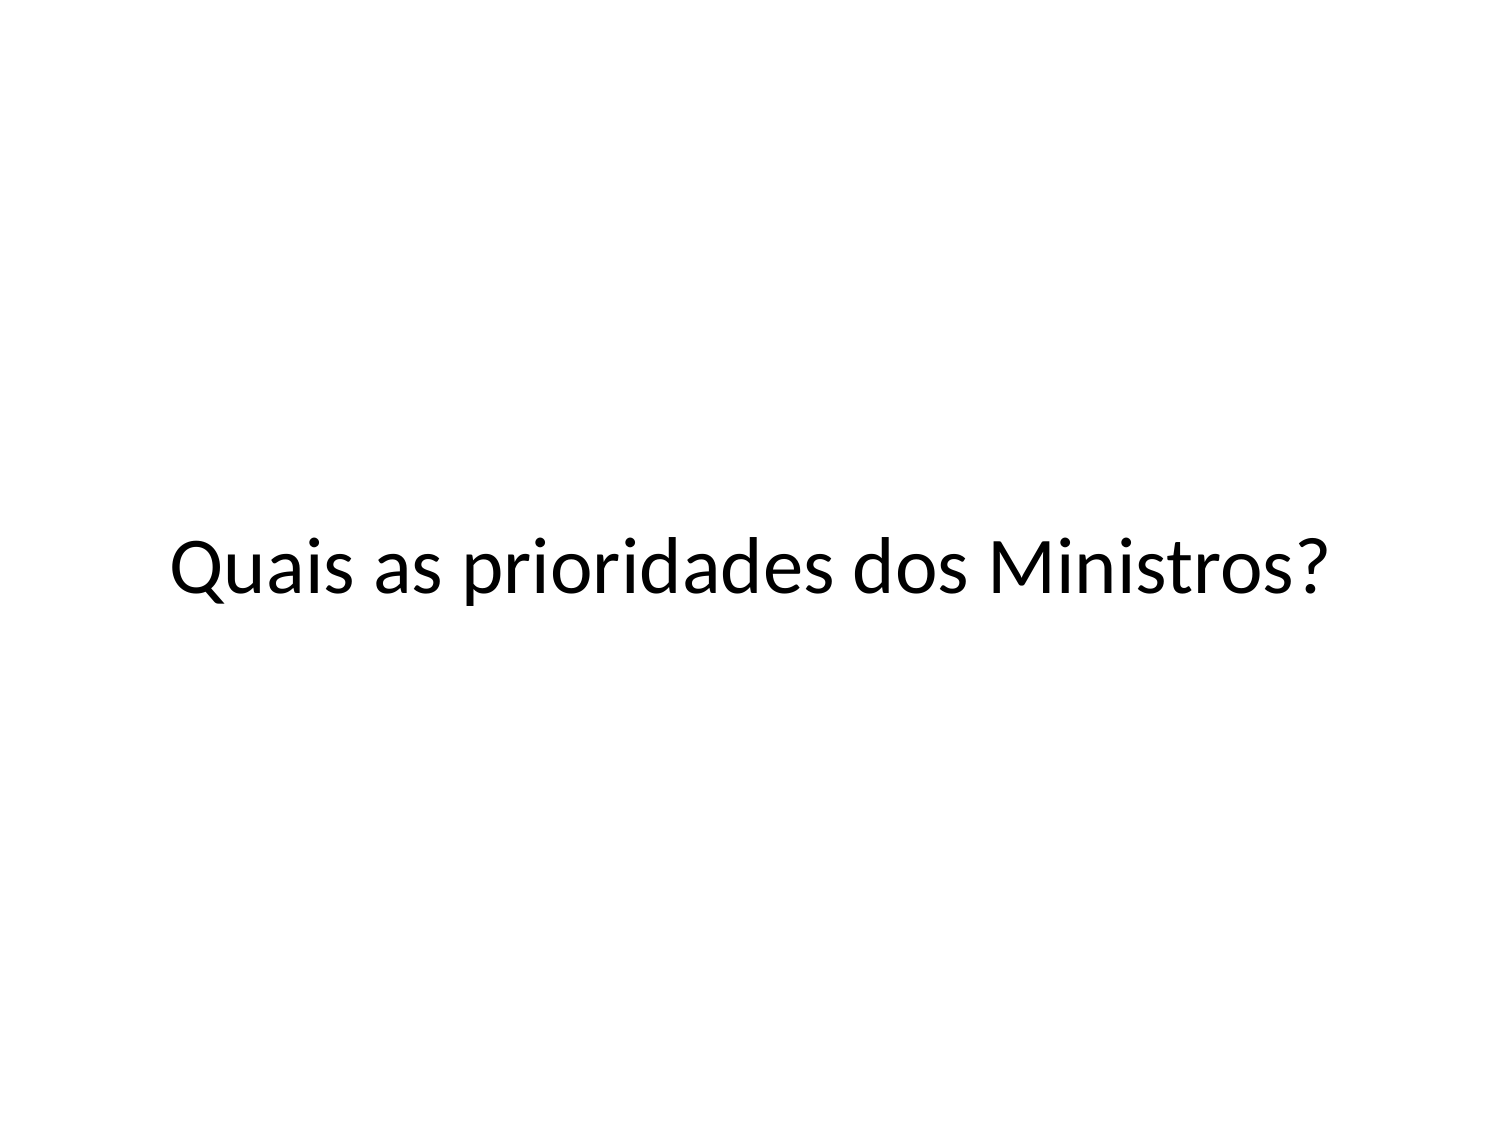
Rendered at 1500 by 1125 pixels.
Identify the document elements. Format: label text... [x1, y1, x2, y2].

title Quais as prioridades dos Ministros? [76, 468, 1427, 656]
